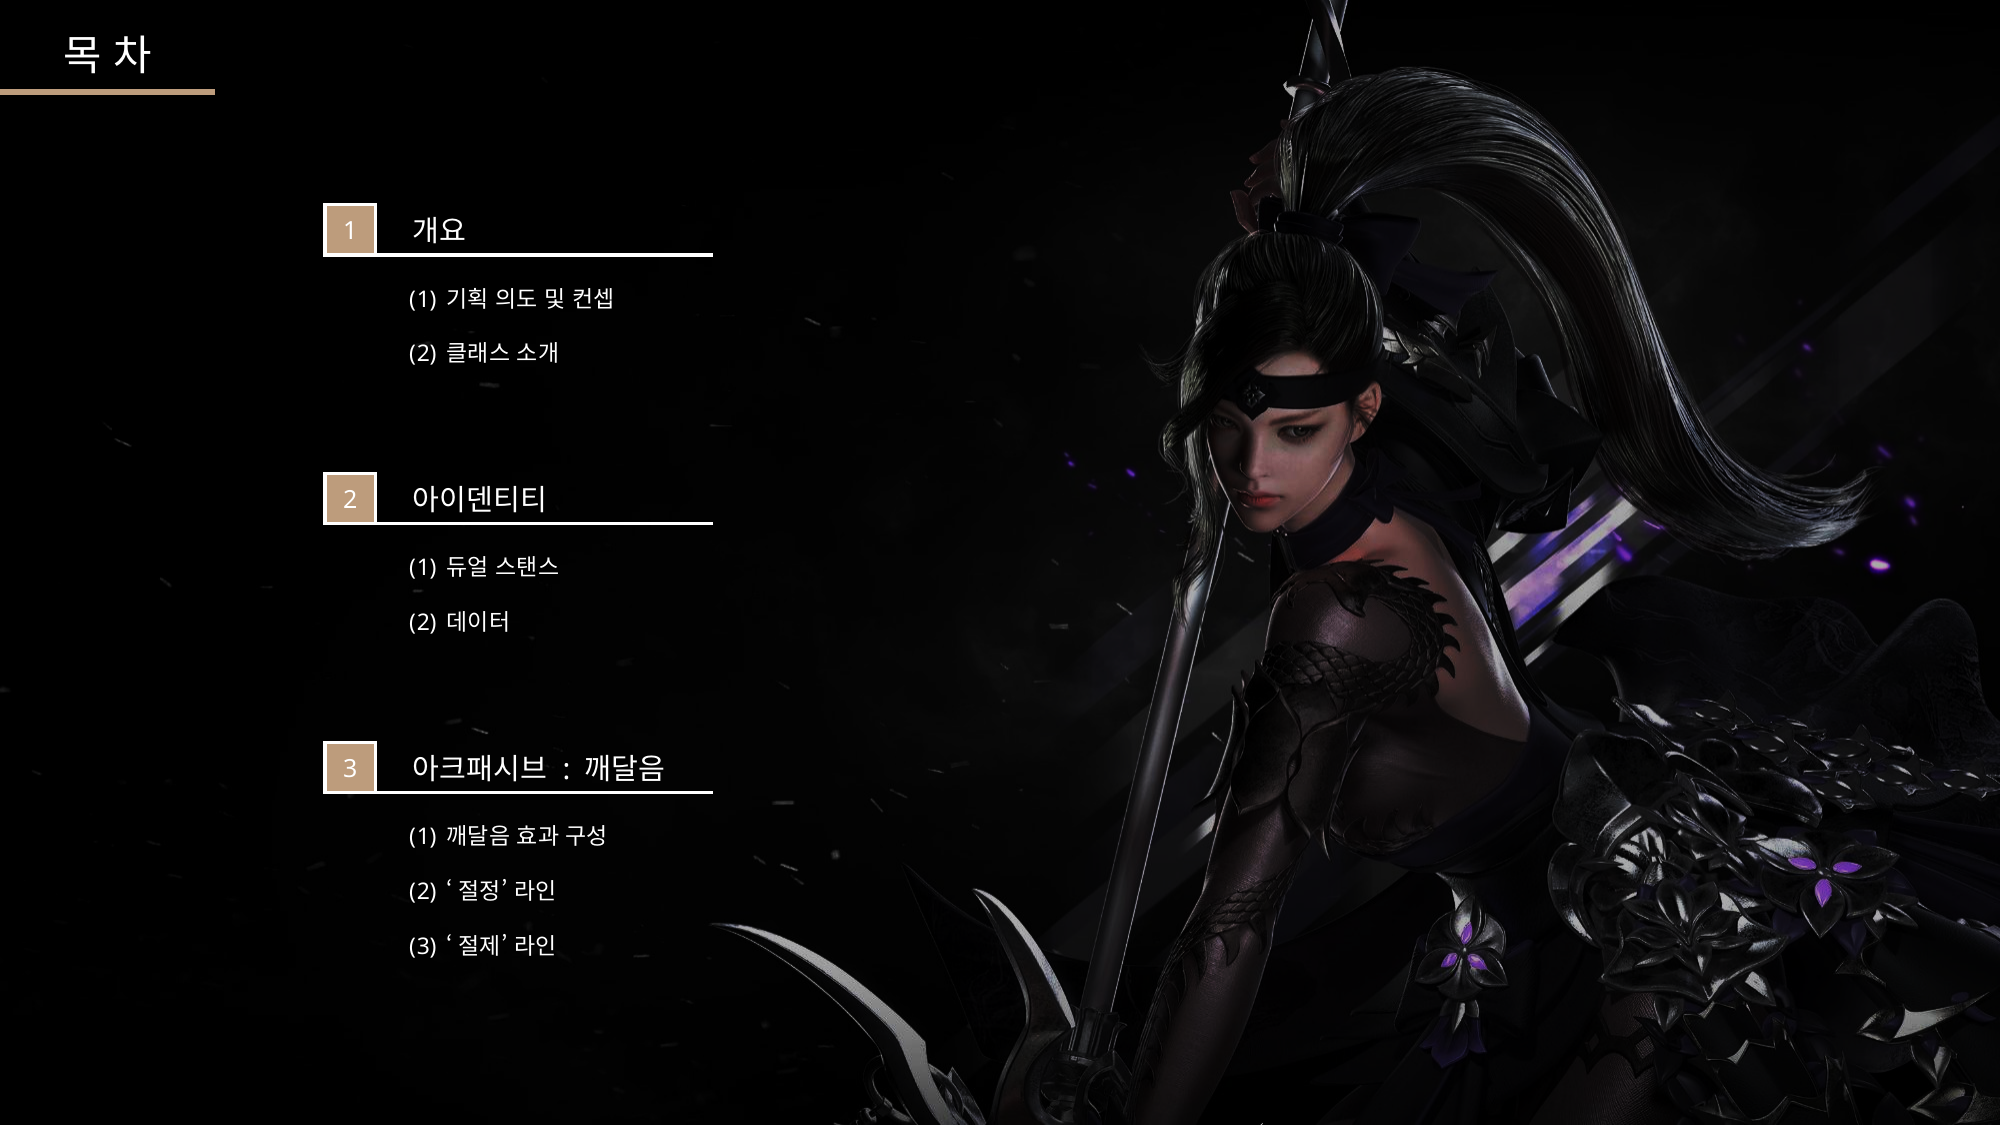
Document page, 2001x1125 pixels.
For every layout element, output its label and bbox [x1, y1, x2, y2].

text_box [324, 203, 714, 969]
picture [0, 0, 2000, 1125]
